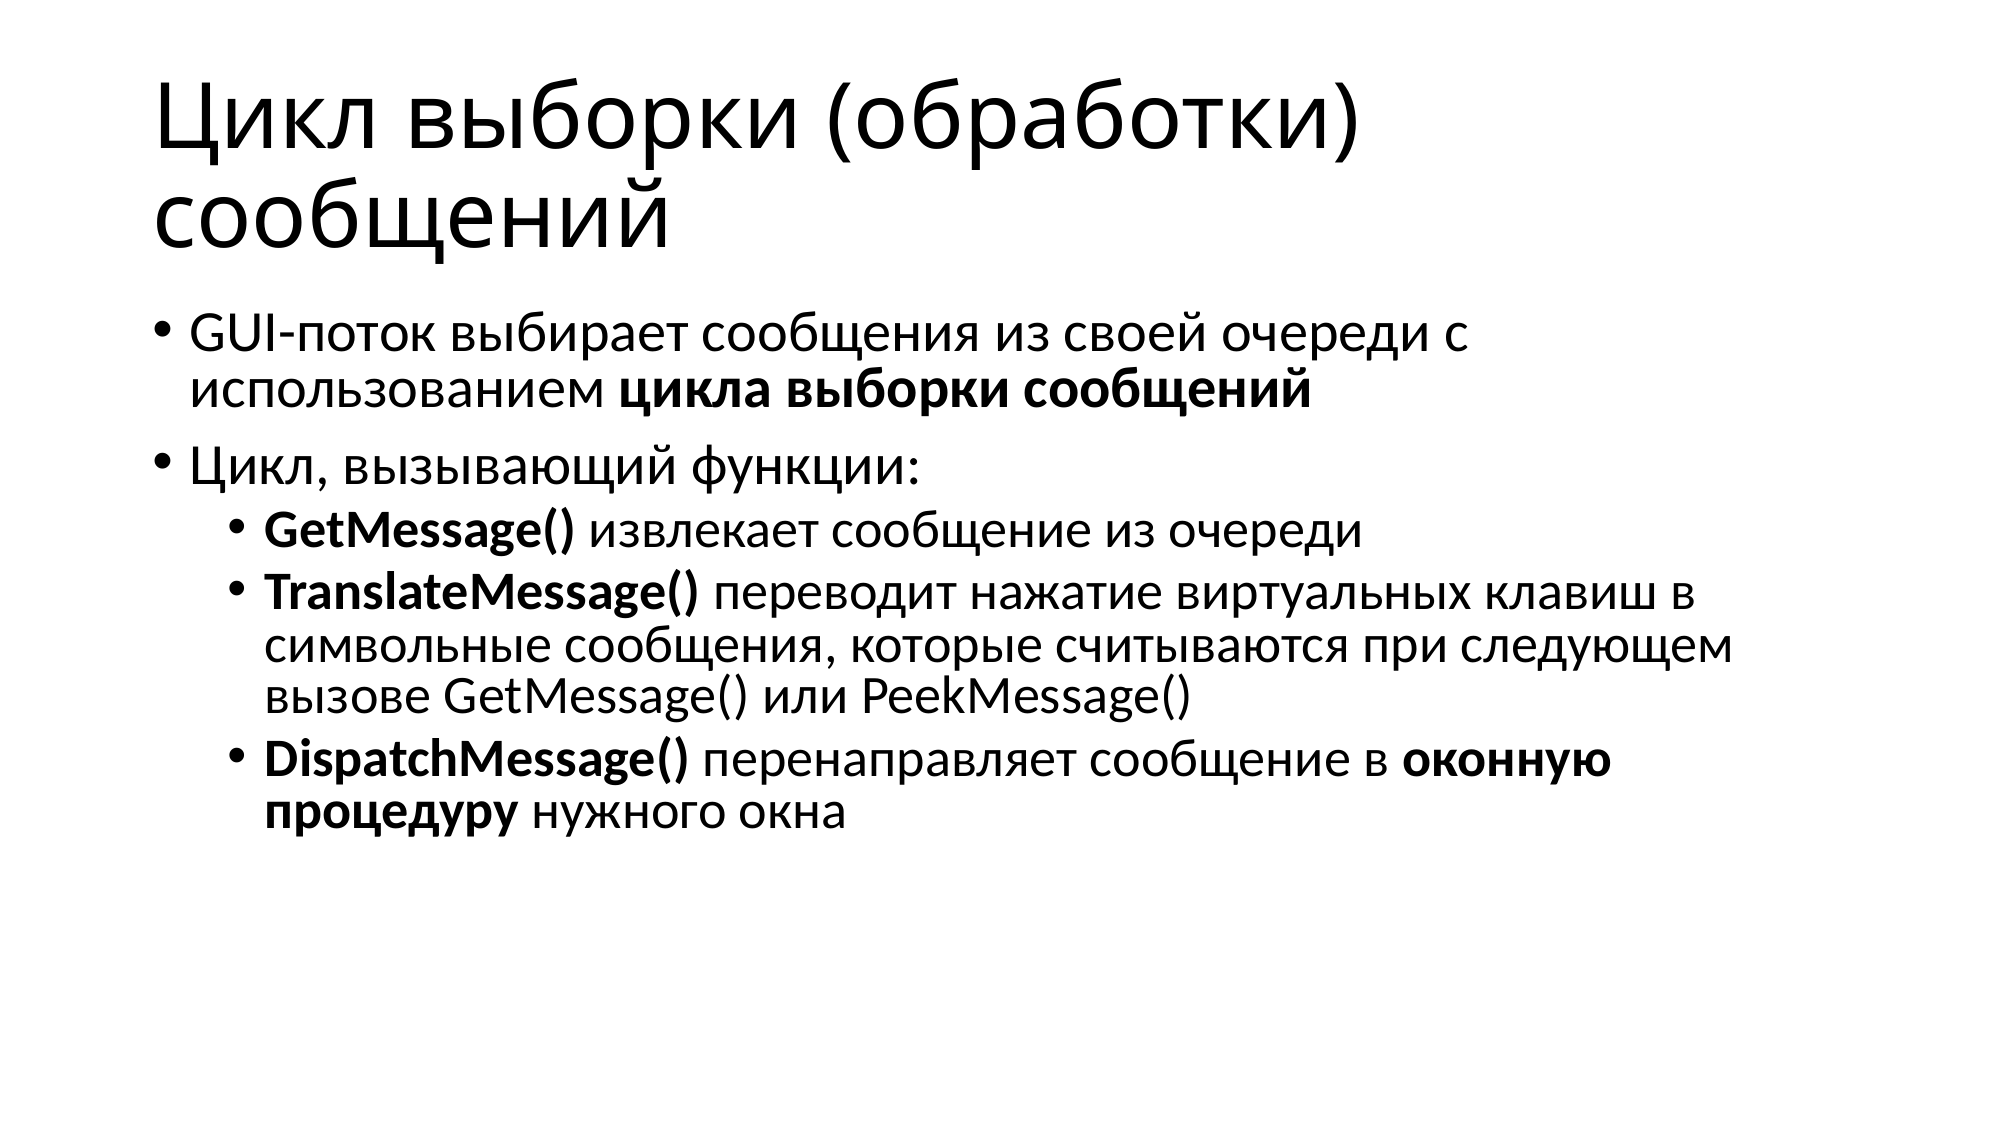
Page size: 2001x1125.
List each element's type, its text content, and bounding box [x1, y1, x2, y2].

title Цикл выборки (обработки) сообщений [137, 59, 1863, 278]
list GUI-поток выбирает сообщения из своей очереди с использованием цикла выборки сообщений Цикл, вызывающий функции: GetMessage() извлекает сообщение из очереди TranslateMessage() переводит нажатие виртуальных клавиш в символьные сообщения, которые считываются при следующем вызове GetMessage() или PeekMessage() DispatchMessage() перенаправляет сообщение в оконную процедуру нужного окна [137, 299, 1863, 1014]
